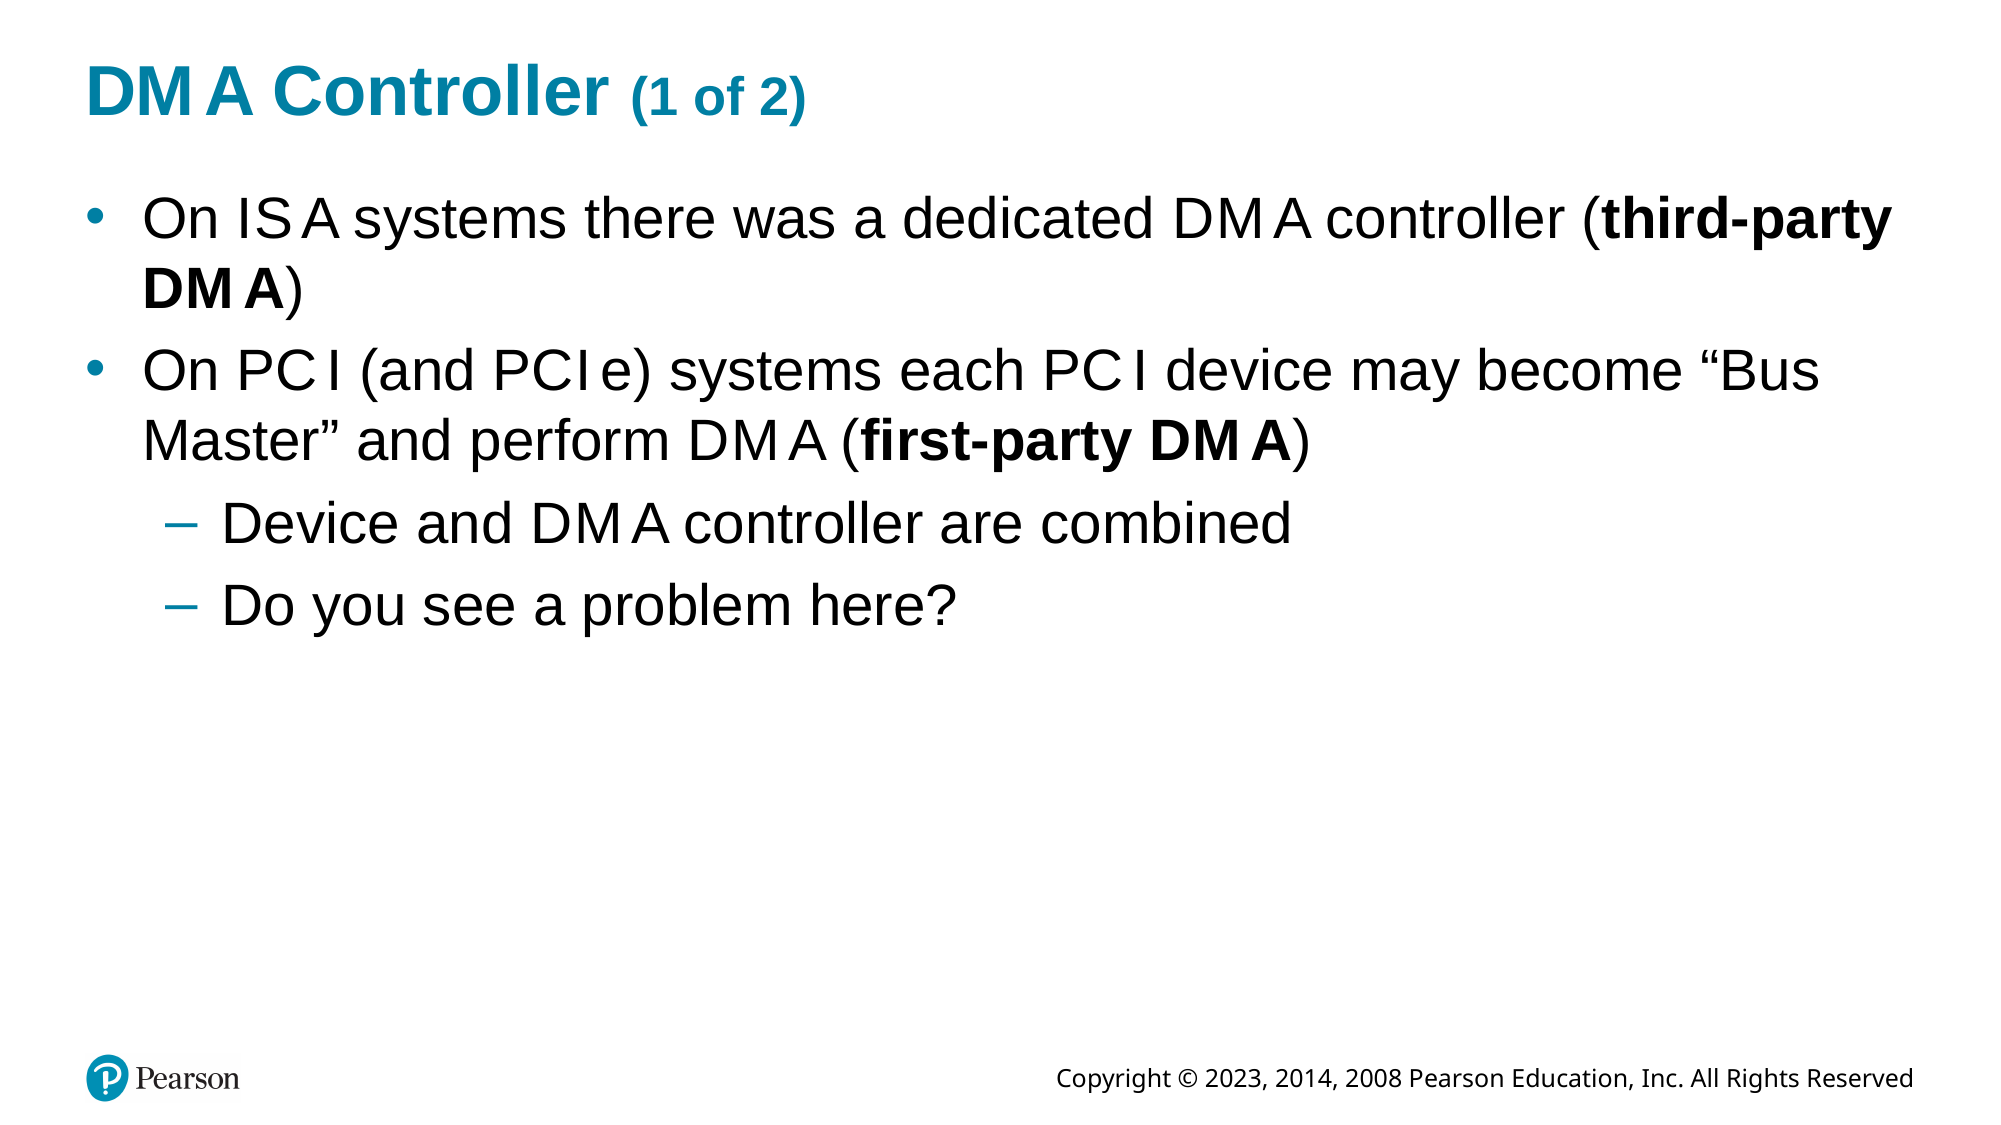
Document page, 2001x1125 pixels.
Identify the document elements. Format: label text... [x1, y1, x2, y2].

title D M A Controller (1 of 2) [85, 0, 1916, 86]
list On I S A systems there was a dedicated D M A controller (third-party D M A) On P C I (and P C I e) systems each P C I device may become “Bus Master” and perform D M A (first-party D M A) Device and D M A controller are combined Do you see a problem here? [85, 86, 1916, 731]
picture [85, 1053, 241, 1103]
